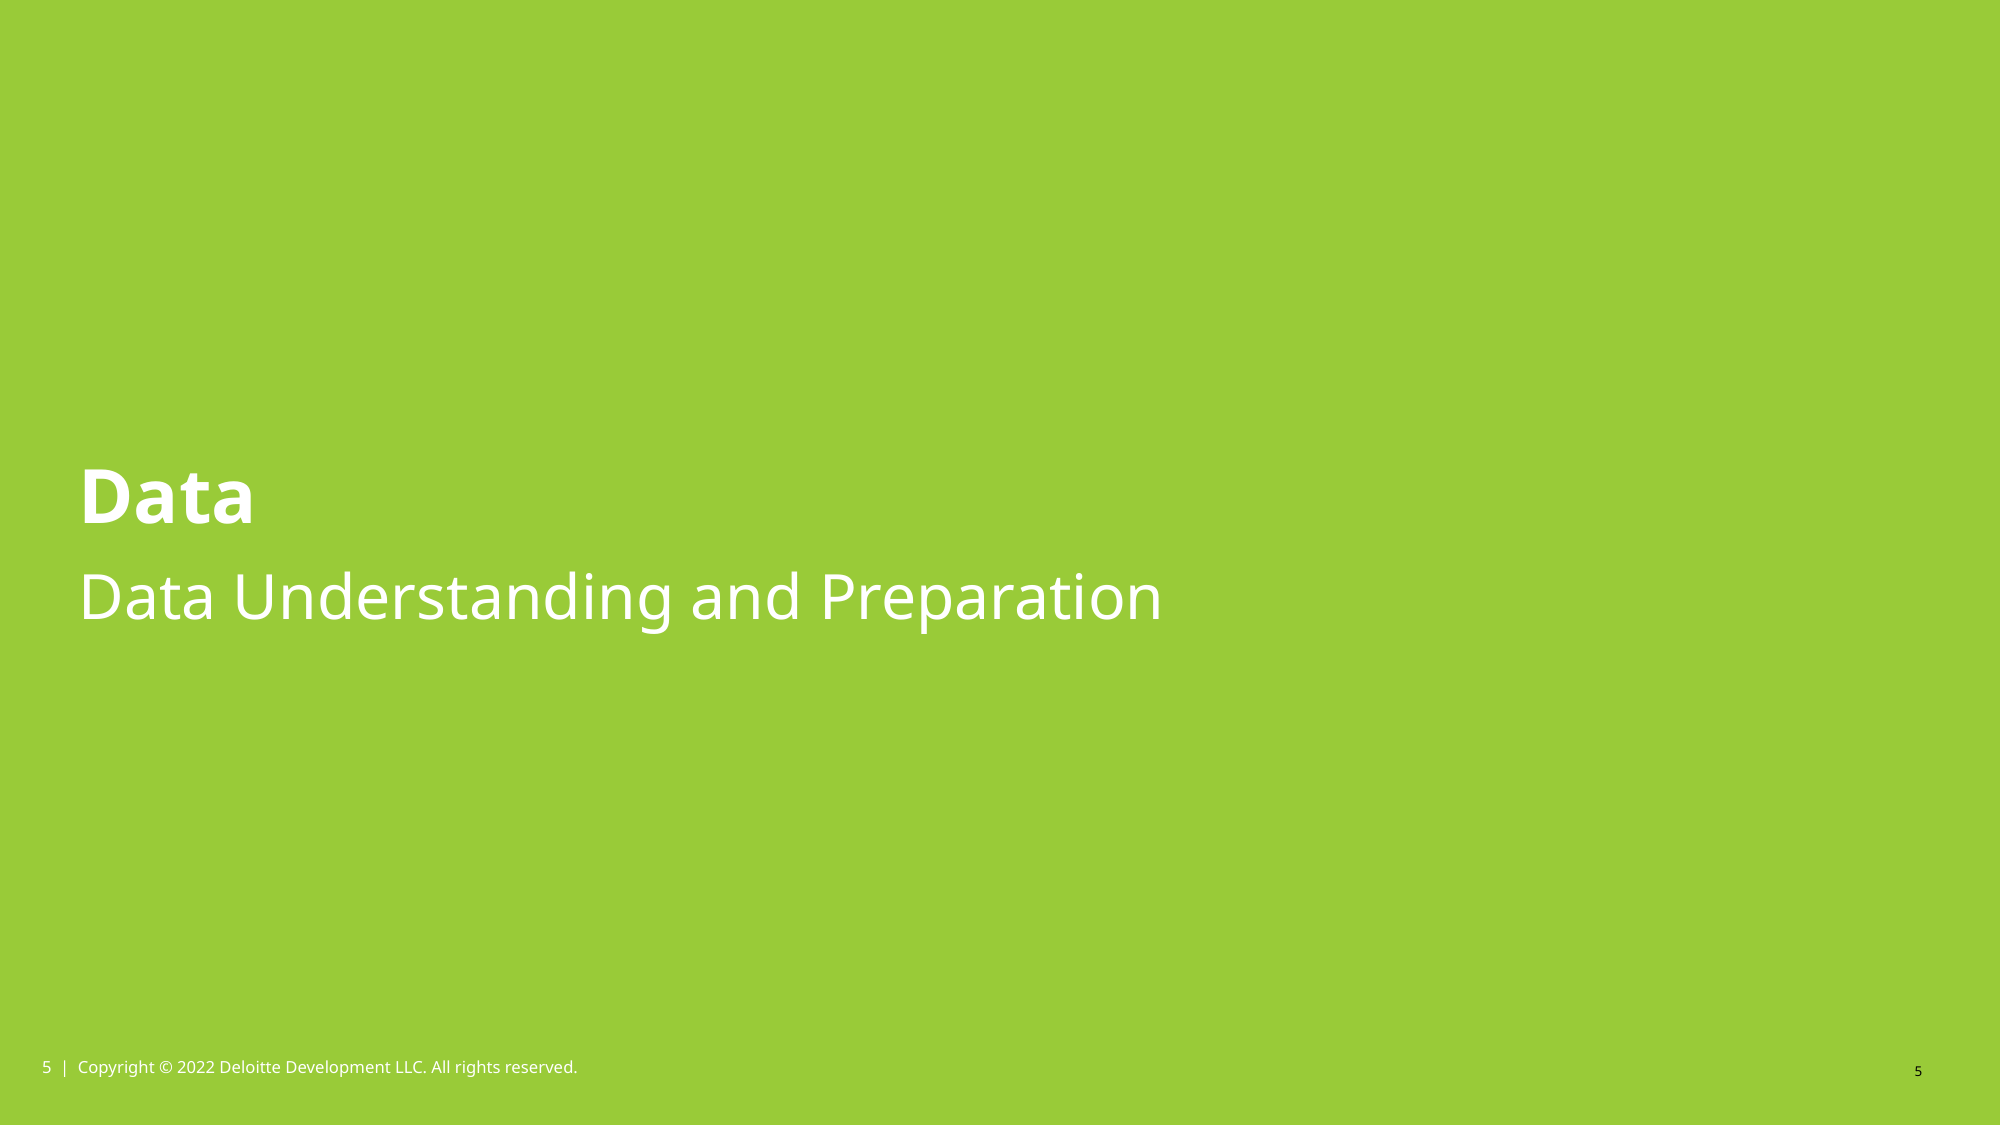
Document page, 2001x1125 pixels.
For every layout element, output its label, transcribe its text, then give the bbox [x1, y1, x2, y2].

title Data [78, 279, 1788, 541]
list Data Understanding and Preparation [78, 562, 1788, 820]
